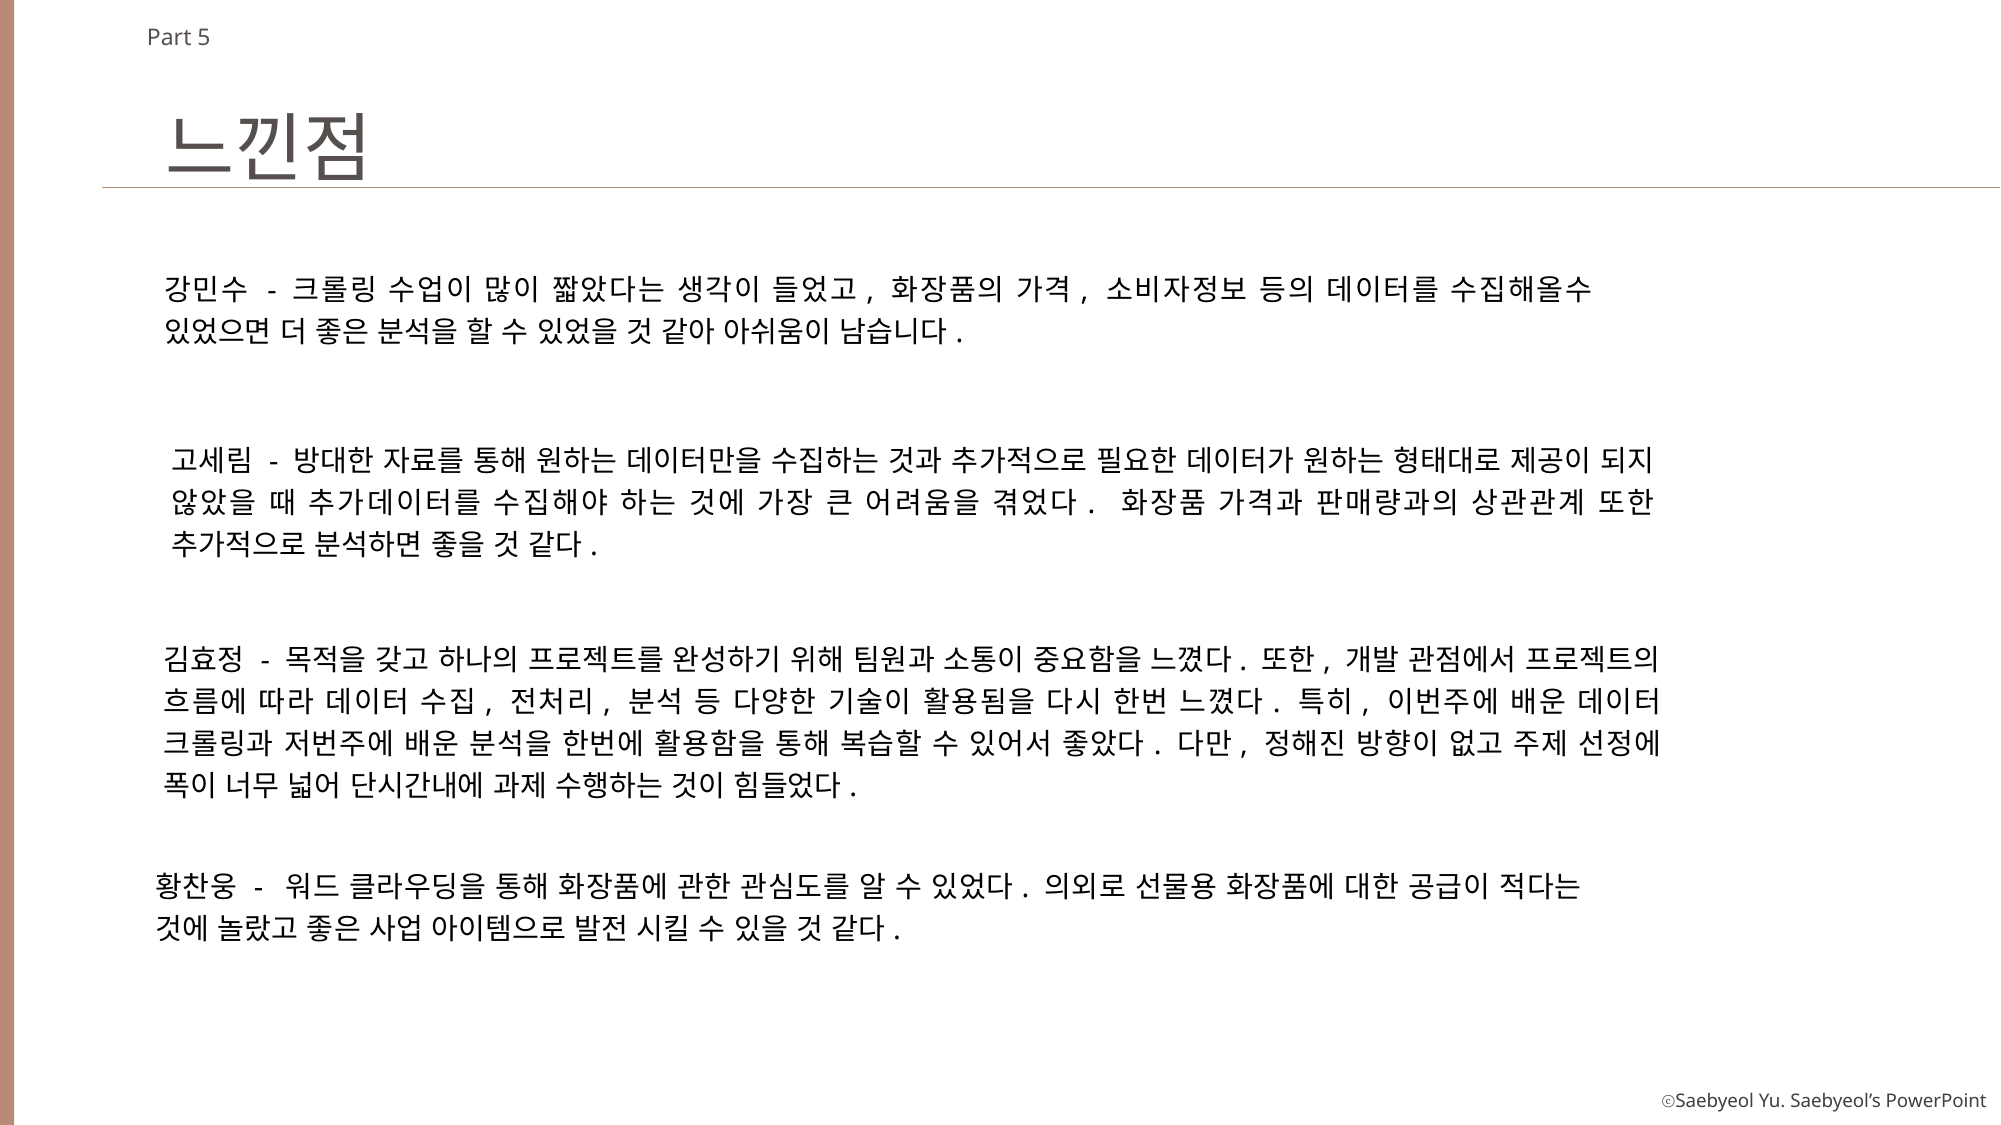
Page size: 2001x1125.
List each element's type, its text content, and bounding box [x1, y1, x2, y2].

text_box 느낀점 [150, 92, 388, 187]
text_box 강민수 - 크롤링 수업이 많이 짧았다는 생각이 들었고, 화장품의 가격, 소비자정보 등의 데이터를 수집해올수 있었으면 더 좋은 분석을 할 수 있었을 것 같아 아쉬움이 남습니다. [149, 256, 1608, 356]
text_box 고세림 - 방대한 자료를 통해 원하는 데이터만을 수집하는 것과 추가적으로 필요한 데이터가 원하는 형태대로 제공이 되지 않았을 때 추가데이터를 수집해야 하는 것에 가장 큰 어려움을 겪었다. 화장품 가격과 판매량과의 상관관계 또한 추가적으로 분석하면 좋을 것 같다. [156, 427, 1670, 569]
text_box 황찬웅 - 워드 클라우딩을 통해 화장품에 관한 관심도를 알 수 있었다. 의외로 선물용 화장품에 대한 공급이 적다는 것에 놀랐고 좋은 사업 아이템으로 발전 시킬 수 있을 것 같다. [140, 853, 1597, 953]
text_box Part 5 [131, 15, 226, 58]
text_box 김효정 - 목적을 갖고 하나의 프로젝트를 완성하기 위해 팀원과 소통이 중요함을 느꼈다. 또한, 개발 관점에서 프로젝트의 흐름에 따라 데이터 수집, 전처리, 분석 등 다양한 기술이 활용됨을 다시 한번 느꼈다. 특히, 이번주에 배운 데이터 크롤링과 저번주에 배운 분석을 한번에 활용함을 통해 복습할 수 있어서 좋았다. 다만, 정해진 방향이 없고 주제 선정에 폭이 너무 넓어 단시간내에 과제 수행하는 것이 힘들었다. [148, 626, 1677, 810]
text_box 느낀점 [150, 188, 388, 198]
text_box [0, 0, 15, 1125]
